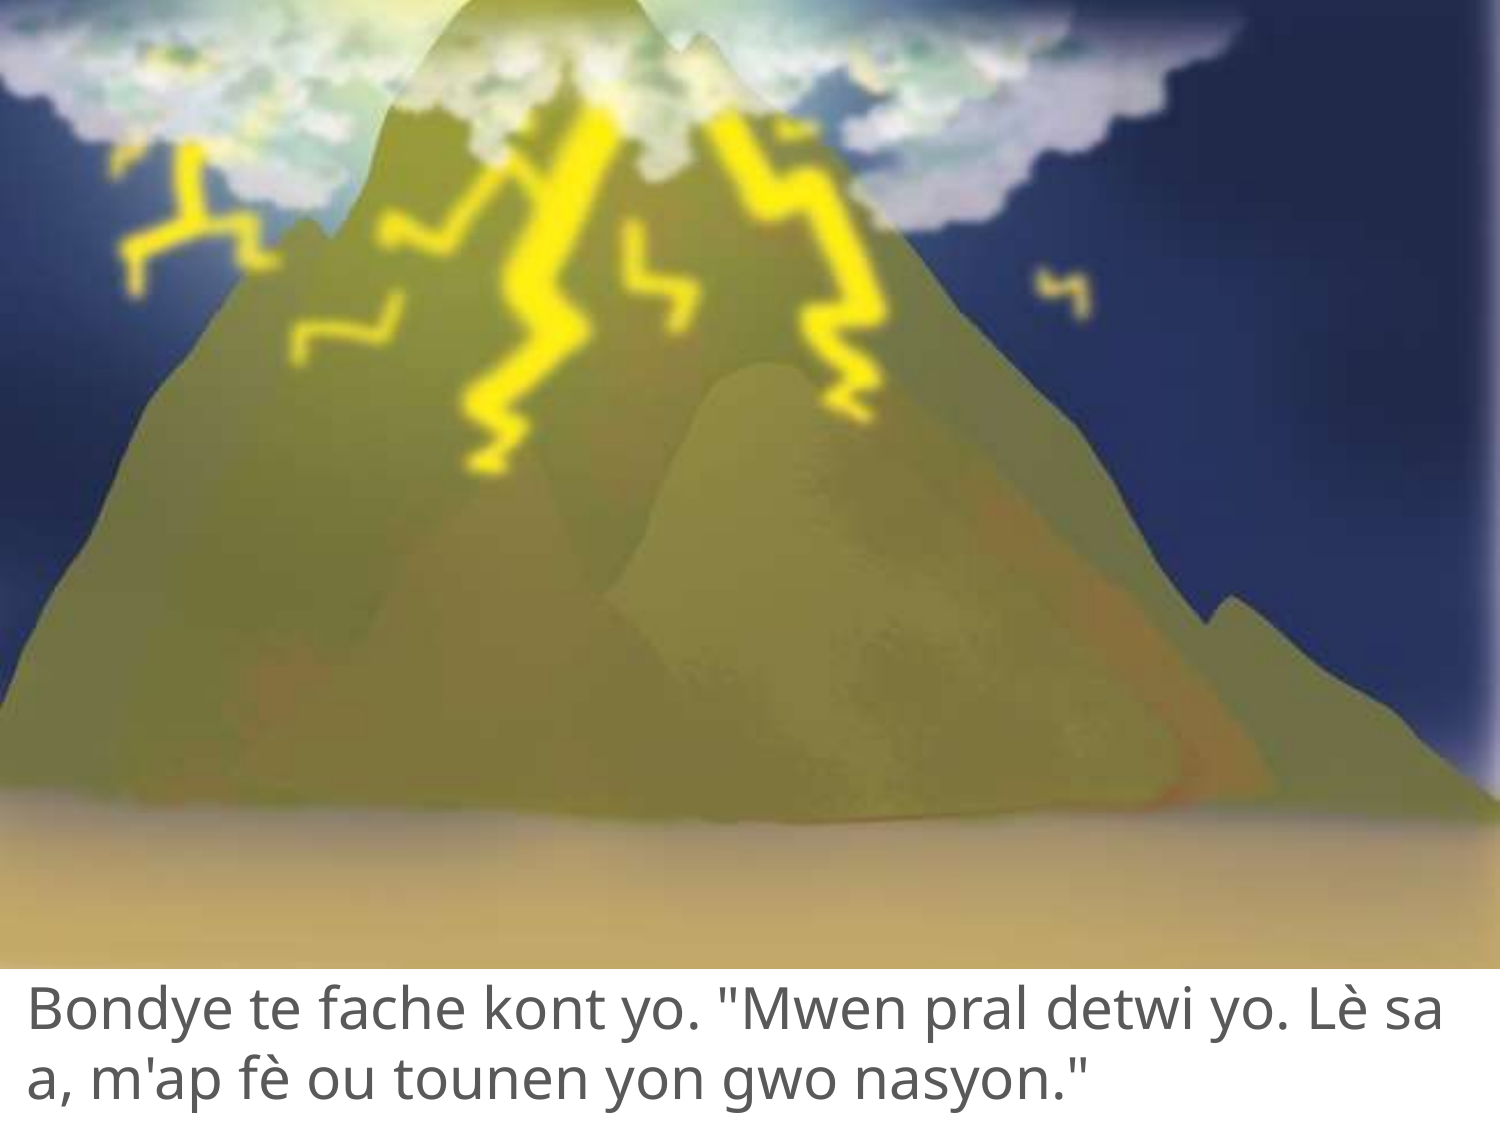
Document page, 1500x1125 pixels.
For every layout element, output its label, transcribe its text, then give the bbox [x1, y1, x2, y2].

picture [0, 0, 1500, 969]
text_box Bondye te fache kont yo. "Mwen pral detwi yo. Lè sa a, m'ap fè ou tounen yon gwo nasyon." [11, 975, 1498, 1119]
